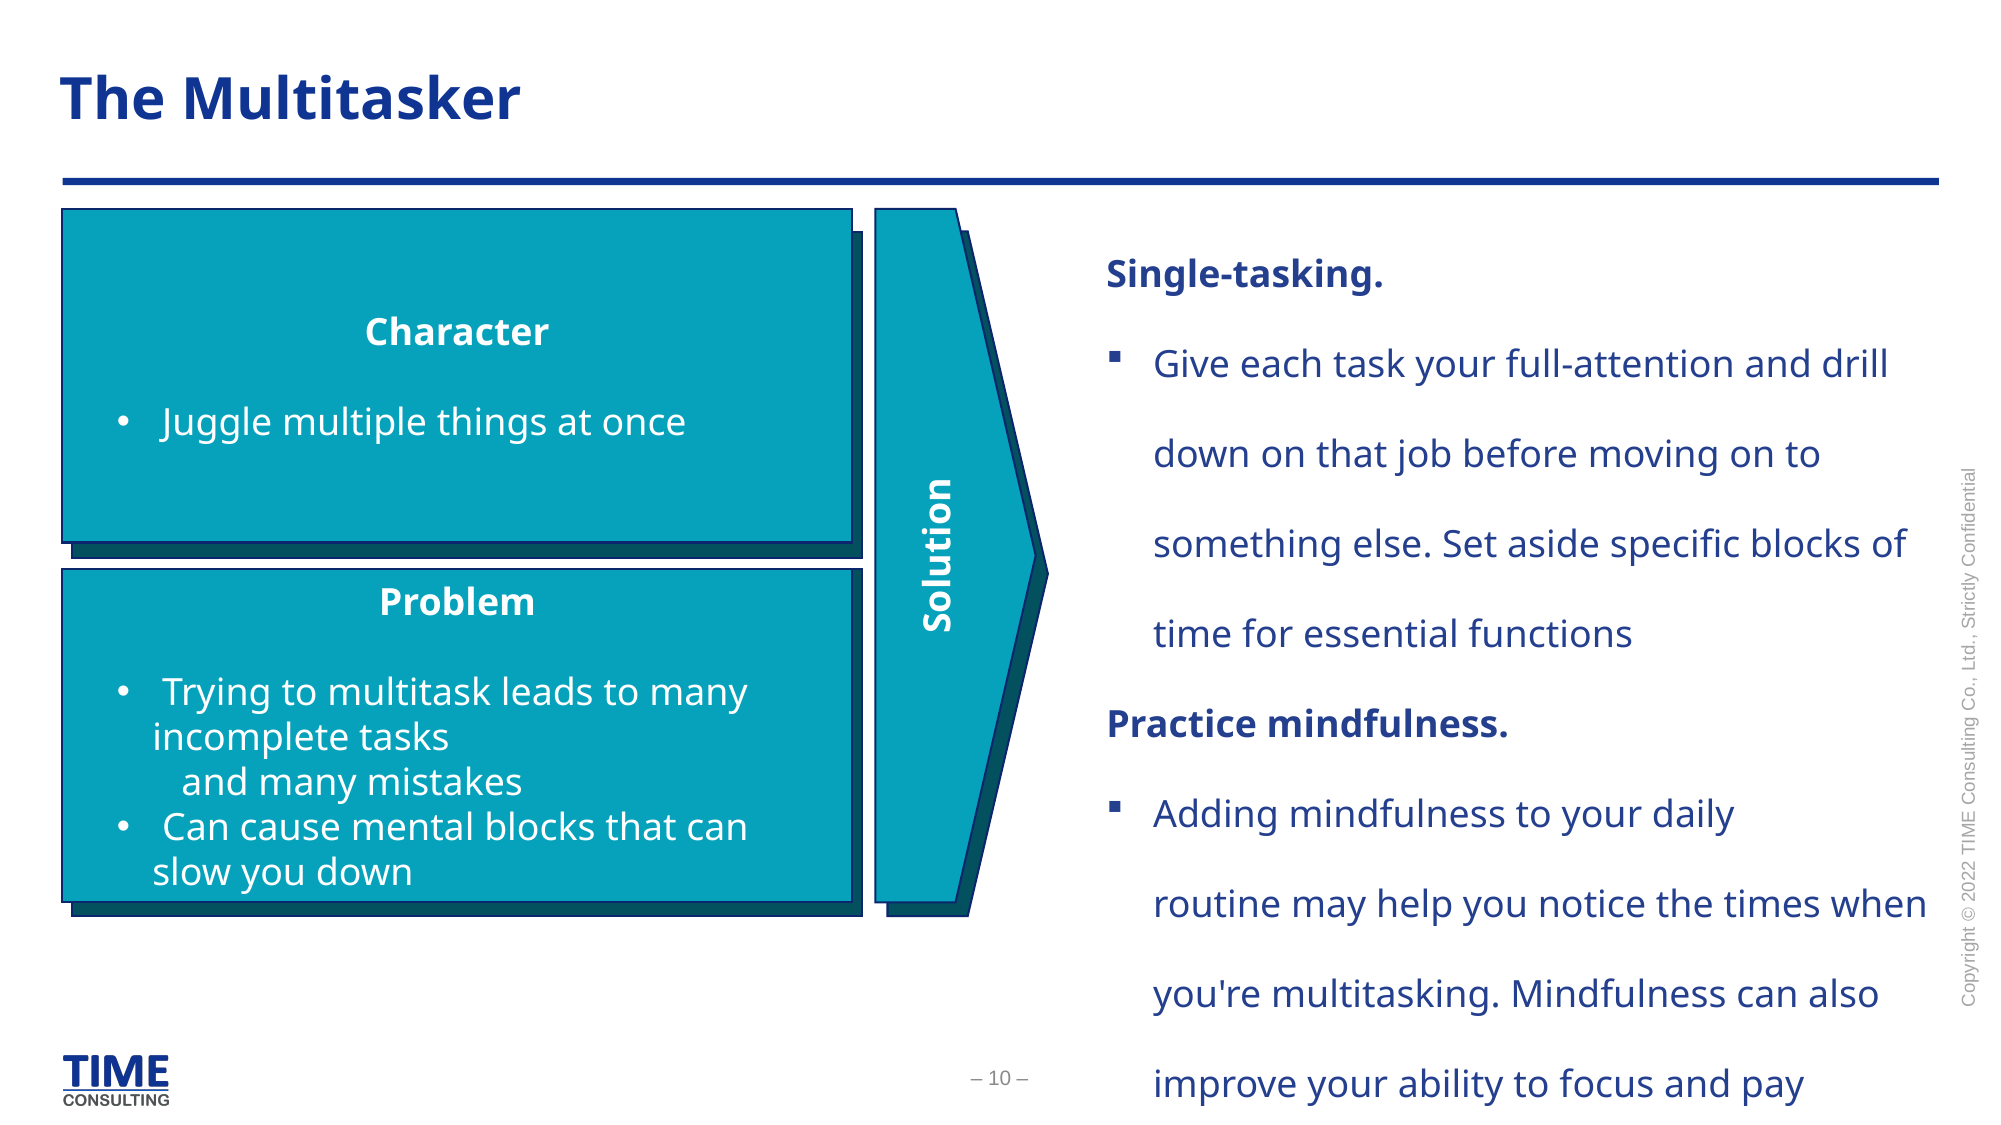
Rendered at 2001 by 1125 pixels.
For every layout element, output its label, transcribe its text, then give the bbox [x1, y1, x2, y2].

title The Multitasker [44, 27, 1958, 156]
picture [63, 1055, 169, 1106]
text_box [62, 208, 1048, 916]
text_box Single-tasking. Give each task your full-attention and drill down on that job before moving on to something else. Set aside specific blocks of time for essential functions Practice mindfulness. Adding mindfulness to your daily routine may help you notice the times when you're multitasking. Mindfulness can also improve your ability to focus and pay attention to one thing at a time. [1091, 197, 1951, 1125]
